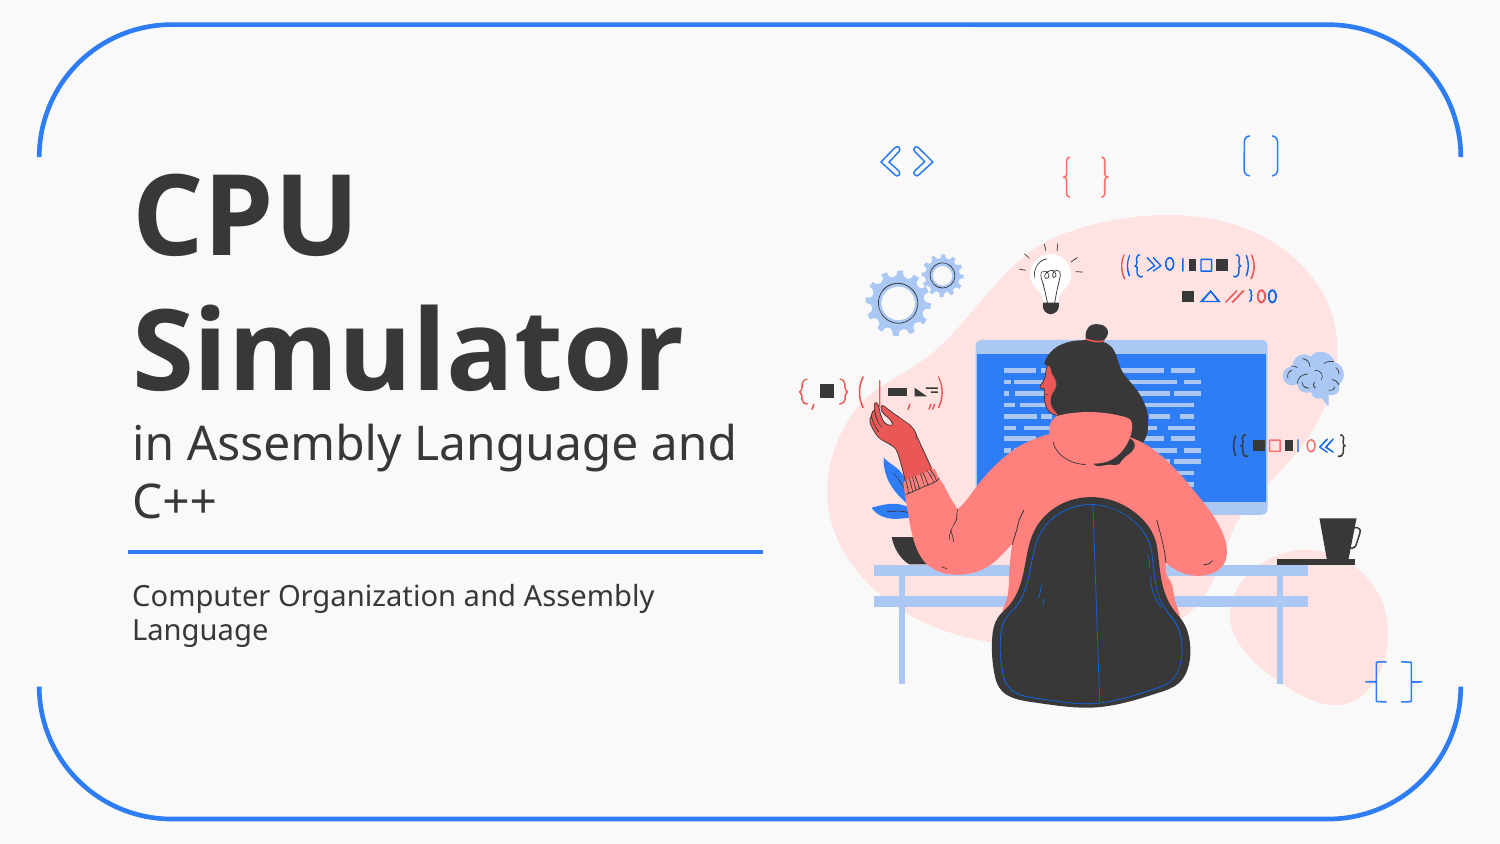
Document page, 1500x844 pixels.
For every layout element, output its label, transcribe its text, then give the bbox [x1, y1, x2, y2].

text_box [798, 135, 1422, 708]
subtitle Computer Organization and Assembly Language [116, 561, 790, 624]
title CPU Simulator in Assembly Language and C++ [116, 136, 776, 543]
